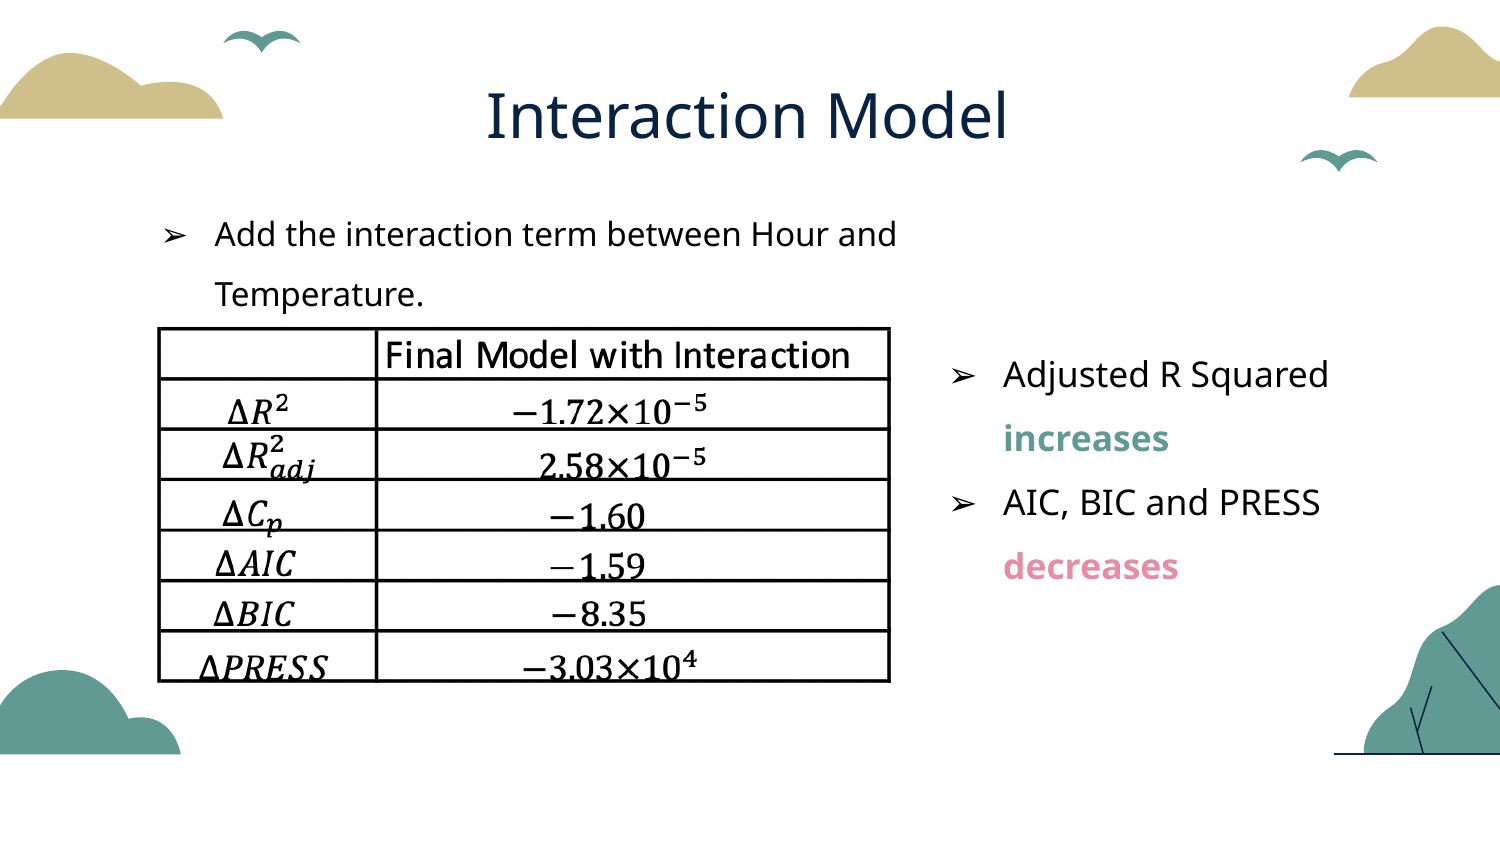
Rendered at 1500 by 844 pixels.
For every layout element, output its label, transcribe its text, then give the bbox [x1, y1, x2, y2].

text_box Adjusted R Squared increases AIC, BIC and PRESS decreases [913, 316, 1500, 602]
title Interaction Model [116, 61, 1380, 140]
text_box Add the interaction term between Hour and Temperature. Stepwise Regression Based on AIC: [124, 178, 1069, 388]
picture [147, 316, 902, 693]
